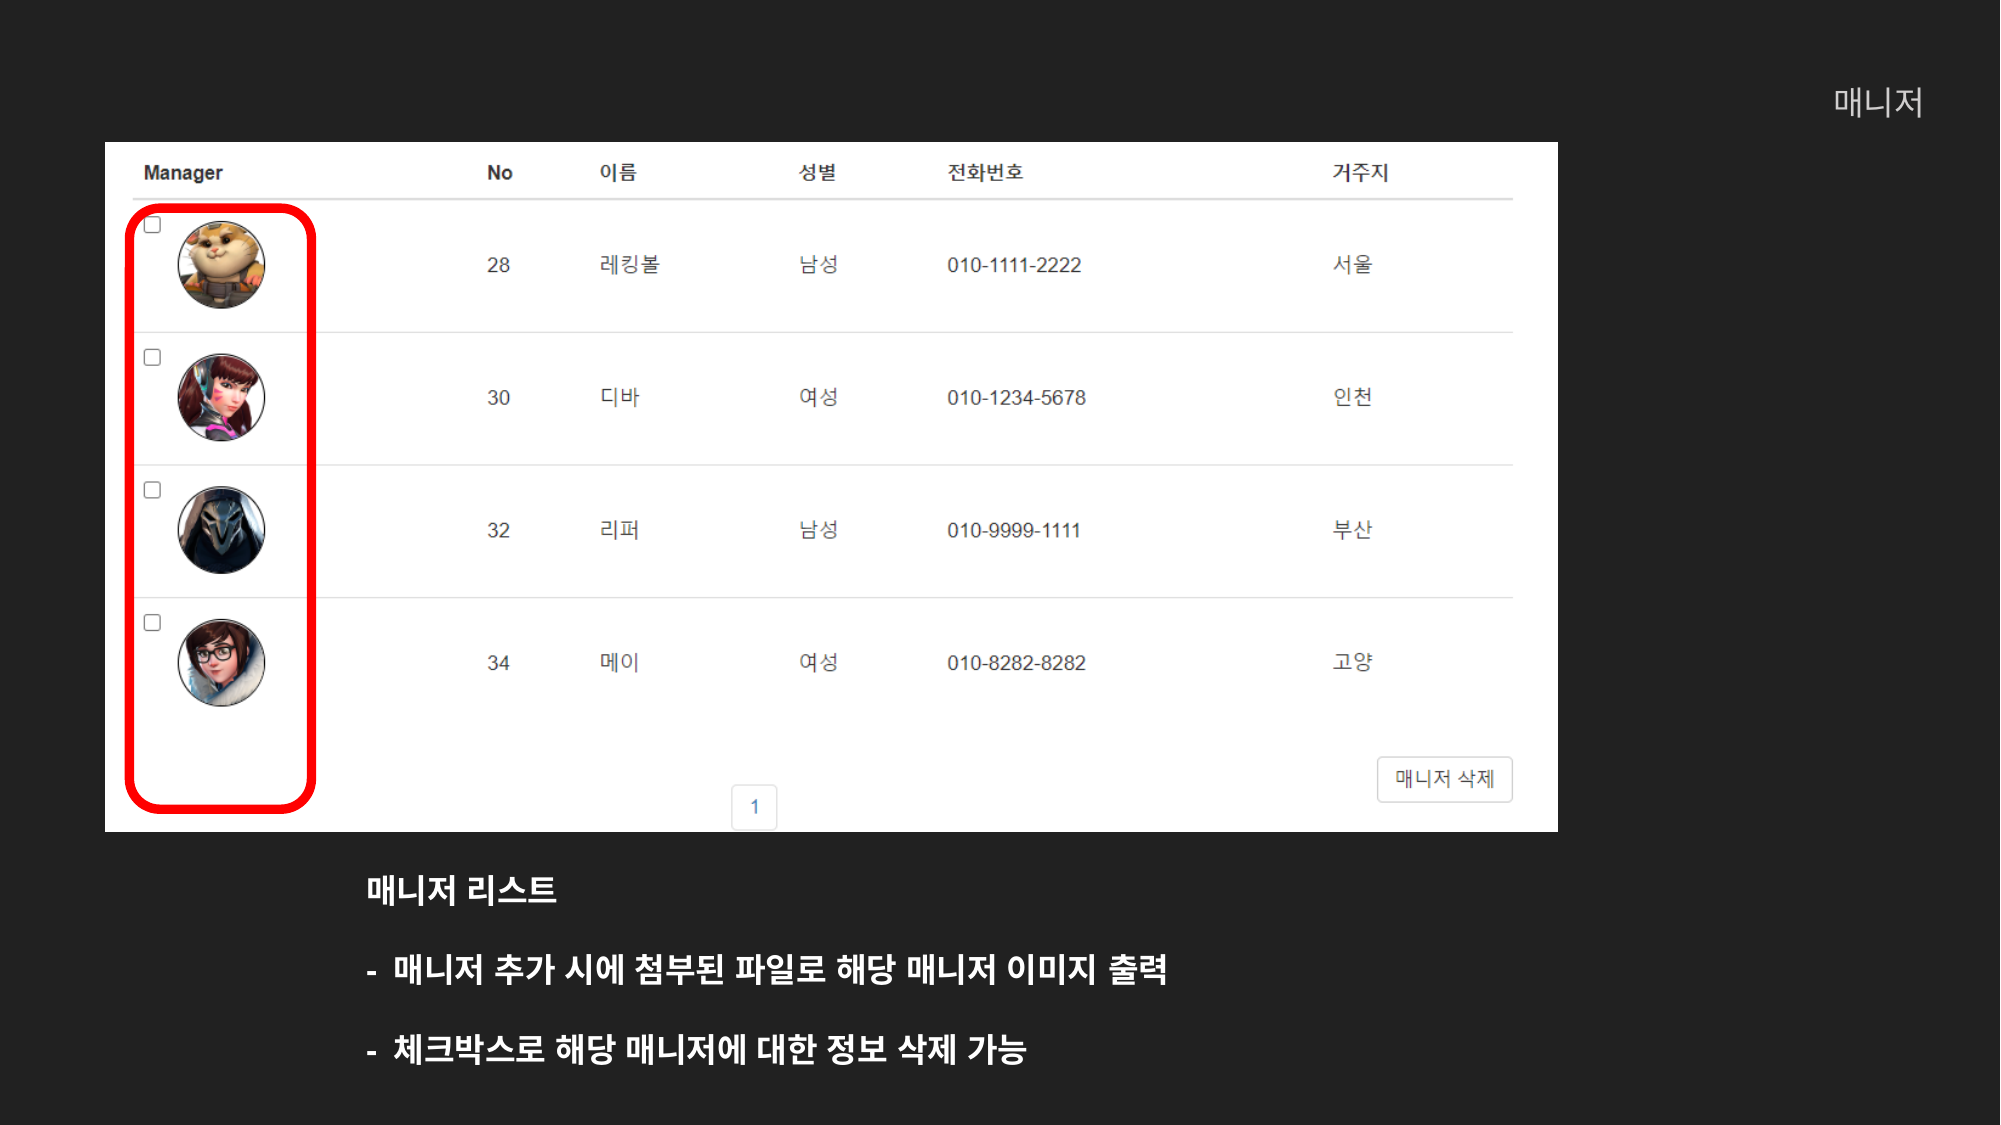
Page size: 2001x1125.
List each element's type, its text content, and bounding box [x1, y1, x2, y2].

picture [105, 142, 1558, 832]
text_box 매니저 리스트 - 매니저 추가 시에 첨부된 파일로 해당 매니저 이미지 출력 - 체크박스로 해당 매니저에 대한 정보 삭제 가능 [351, 862, 1506, 1125]
text_box 매니저 [1653, 74, 1940, 310]
